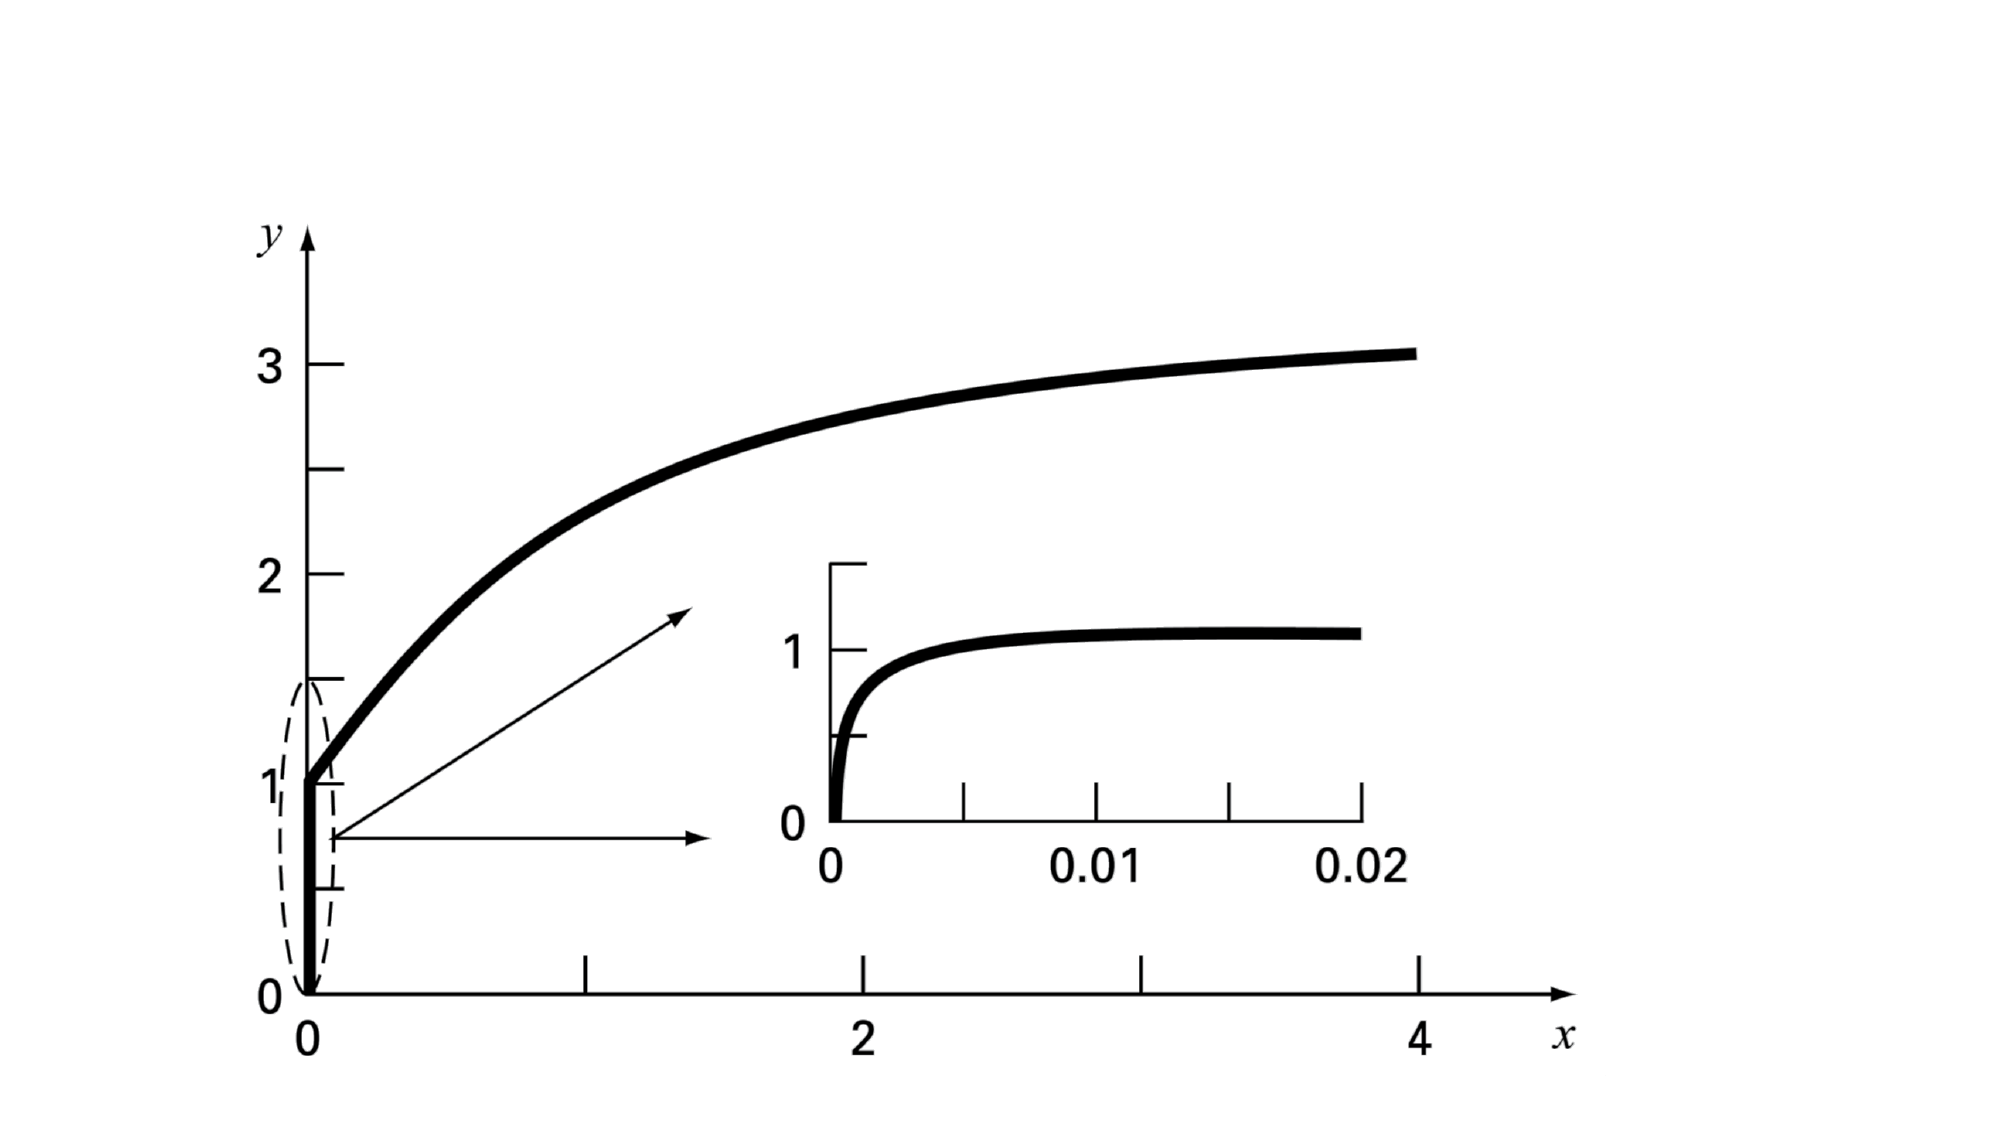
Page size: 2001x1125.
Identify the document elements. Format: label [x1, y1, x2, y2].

picture [216, 206, 1606, 1076]
